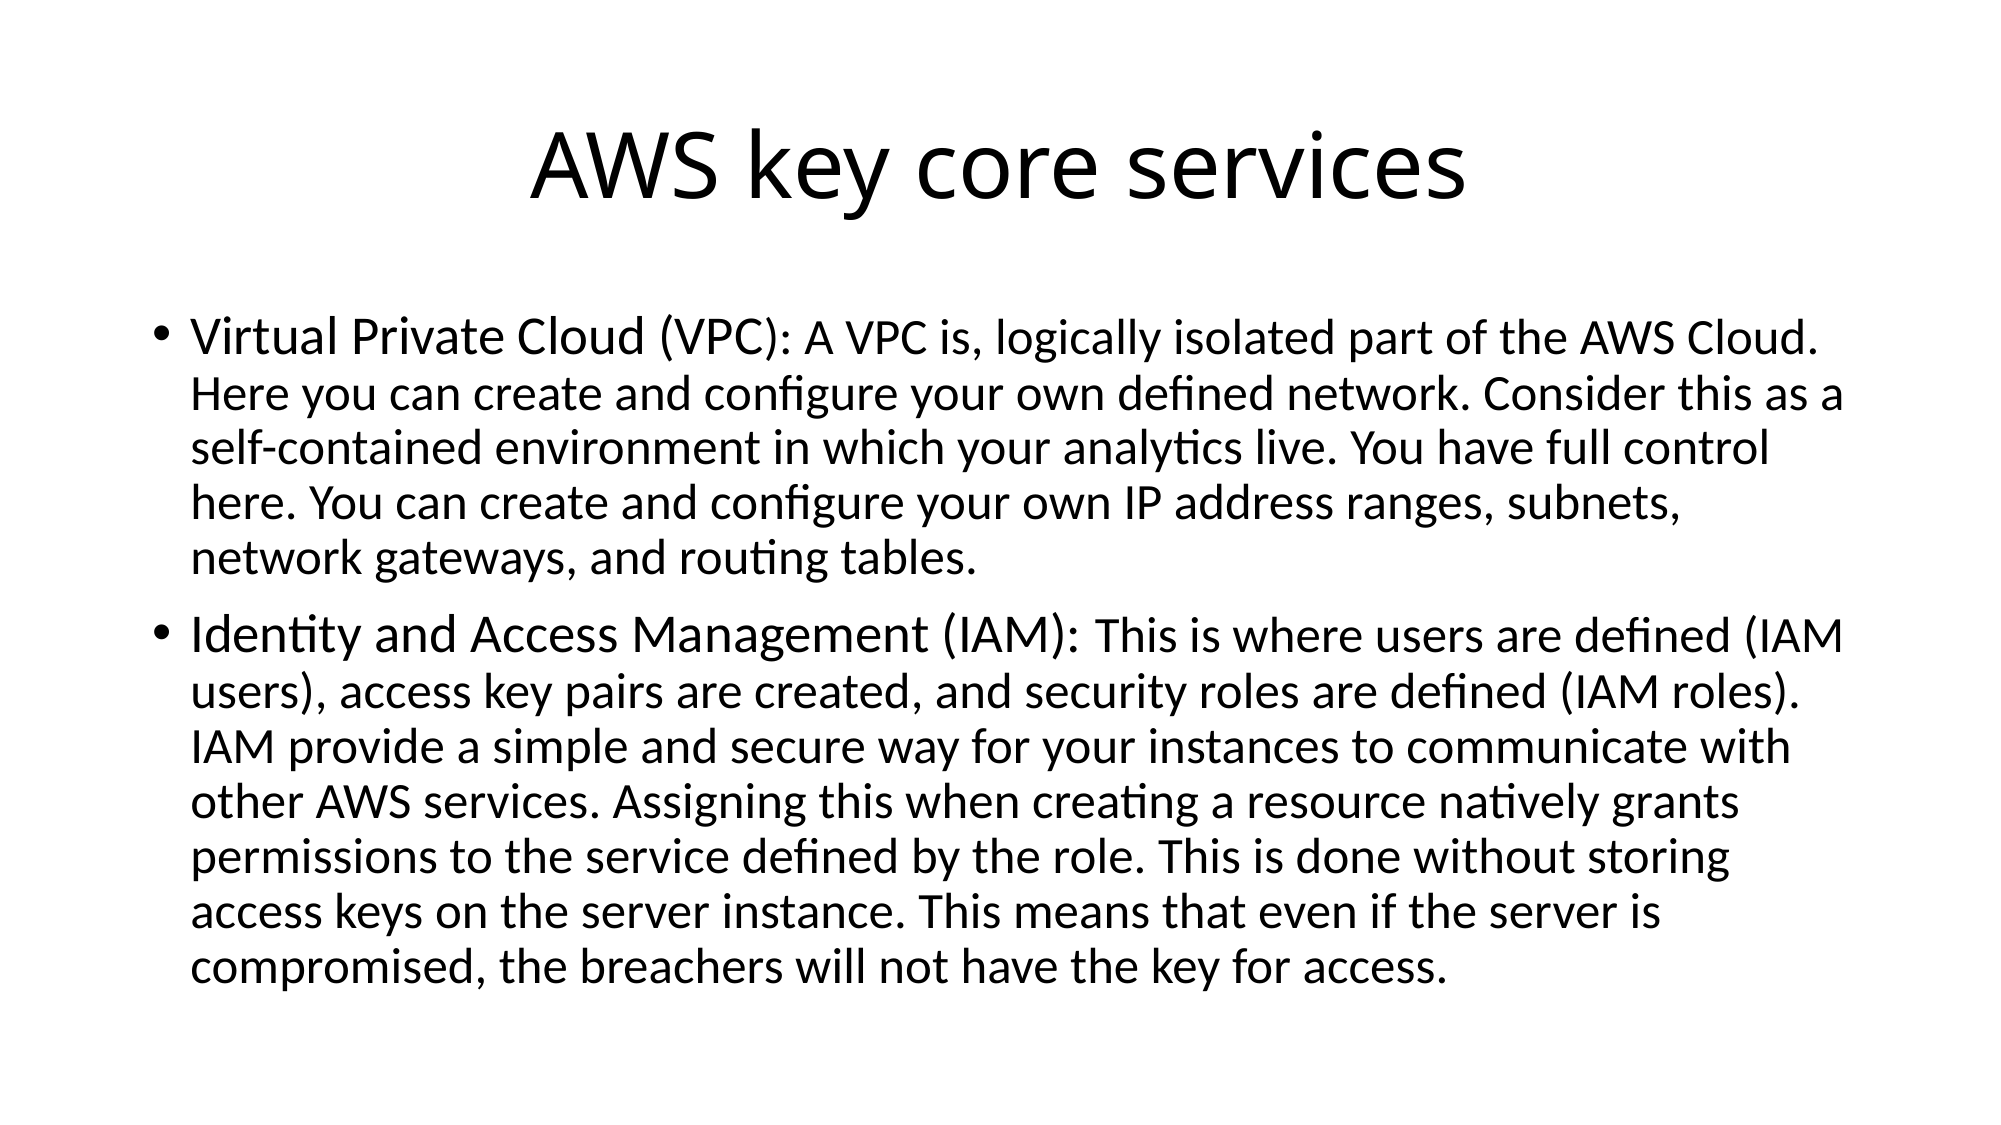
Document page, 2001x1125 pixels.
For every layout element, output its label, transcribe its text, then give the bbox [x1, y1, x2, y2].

title AWS key core services [137, 59, 1863, 278]
list Virtual Private Cloud (VPC): A VPC is, logically isolated part of the AWS Cloud. Here you can create and configure your own defined network. Consider this as a self-contained environment in which your analytics live. You have full control here. You can create and configure your own IP address ranges, subnets, network gateways, and routing tables. Identity and Access Management (IAM): This is where users are defined (IAM users), access key pairs are created, and security roles are defined (IAM roles). IAM provide a simple and secure way for your instances to communicate with other AWS services. Assigning this when creating a resource natively grants permissions to the service defined by the role. This is done without storing access keys on the server instance. This means that even if the server is compromised, the breachers will not have the key for access. [137, 299, 1863, 1014]
